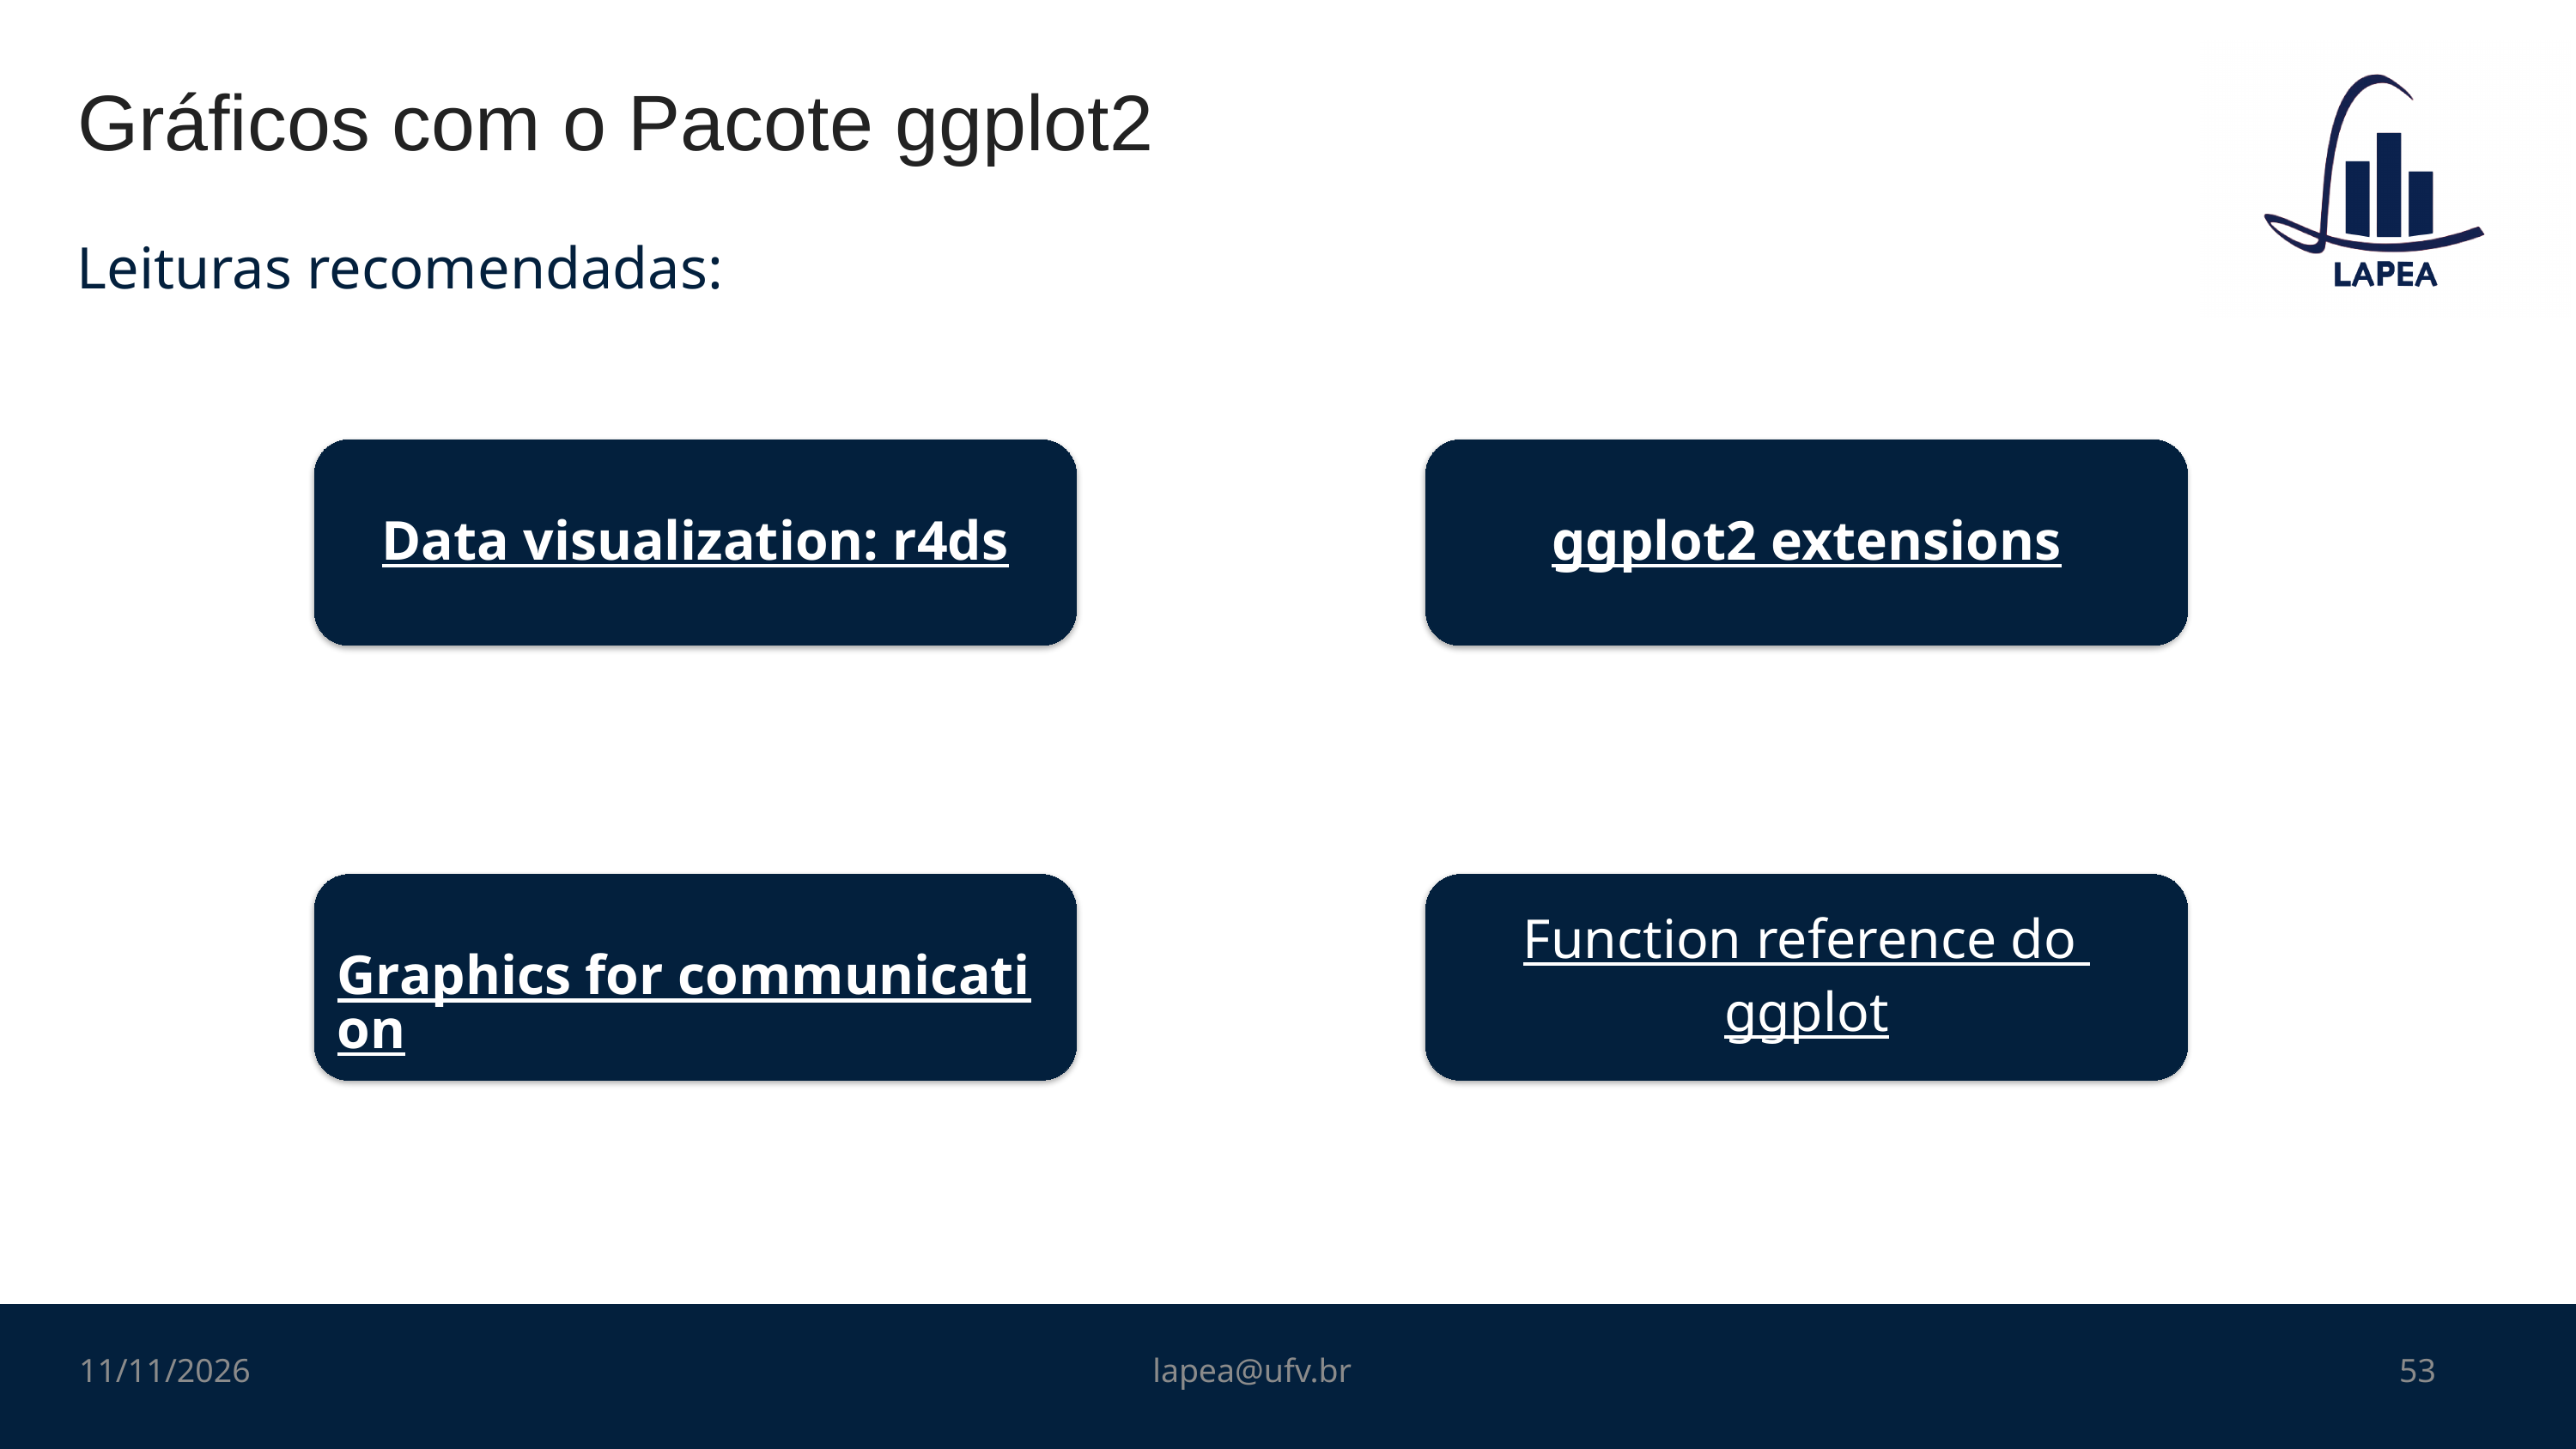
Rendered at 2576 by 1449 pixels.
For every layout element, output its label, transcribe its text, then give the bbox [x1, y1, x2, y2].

title Gráficos com o Pacote ggplot2 [64, 39, 2190, 200]
picture [2200, 40, 2571, 318]
text_box ggplot2 extensions [1425, 440, 2188, 646]
slide_number 53 [2148, 1346, 2450, 1398]
text_box Graphics for communication [314, 874, 1077, 1081]
text_box Function reference do ggplot [1425, 874, 2188, 1081]
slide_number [66, 1346, 368, 1398]
text_box Data visualization: r4ds [314, 440, 1077, 646]
list Leituras recomendadas: [64, 225, 2190, 1279]
footer lapea@ufv.br [410, 1346, 2095, 1398]
